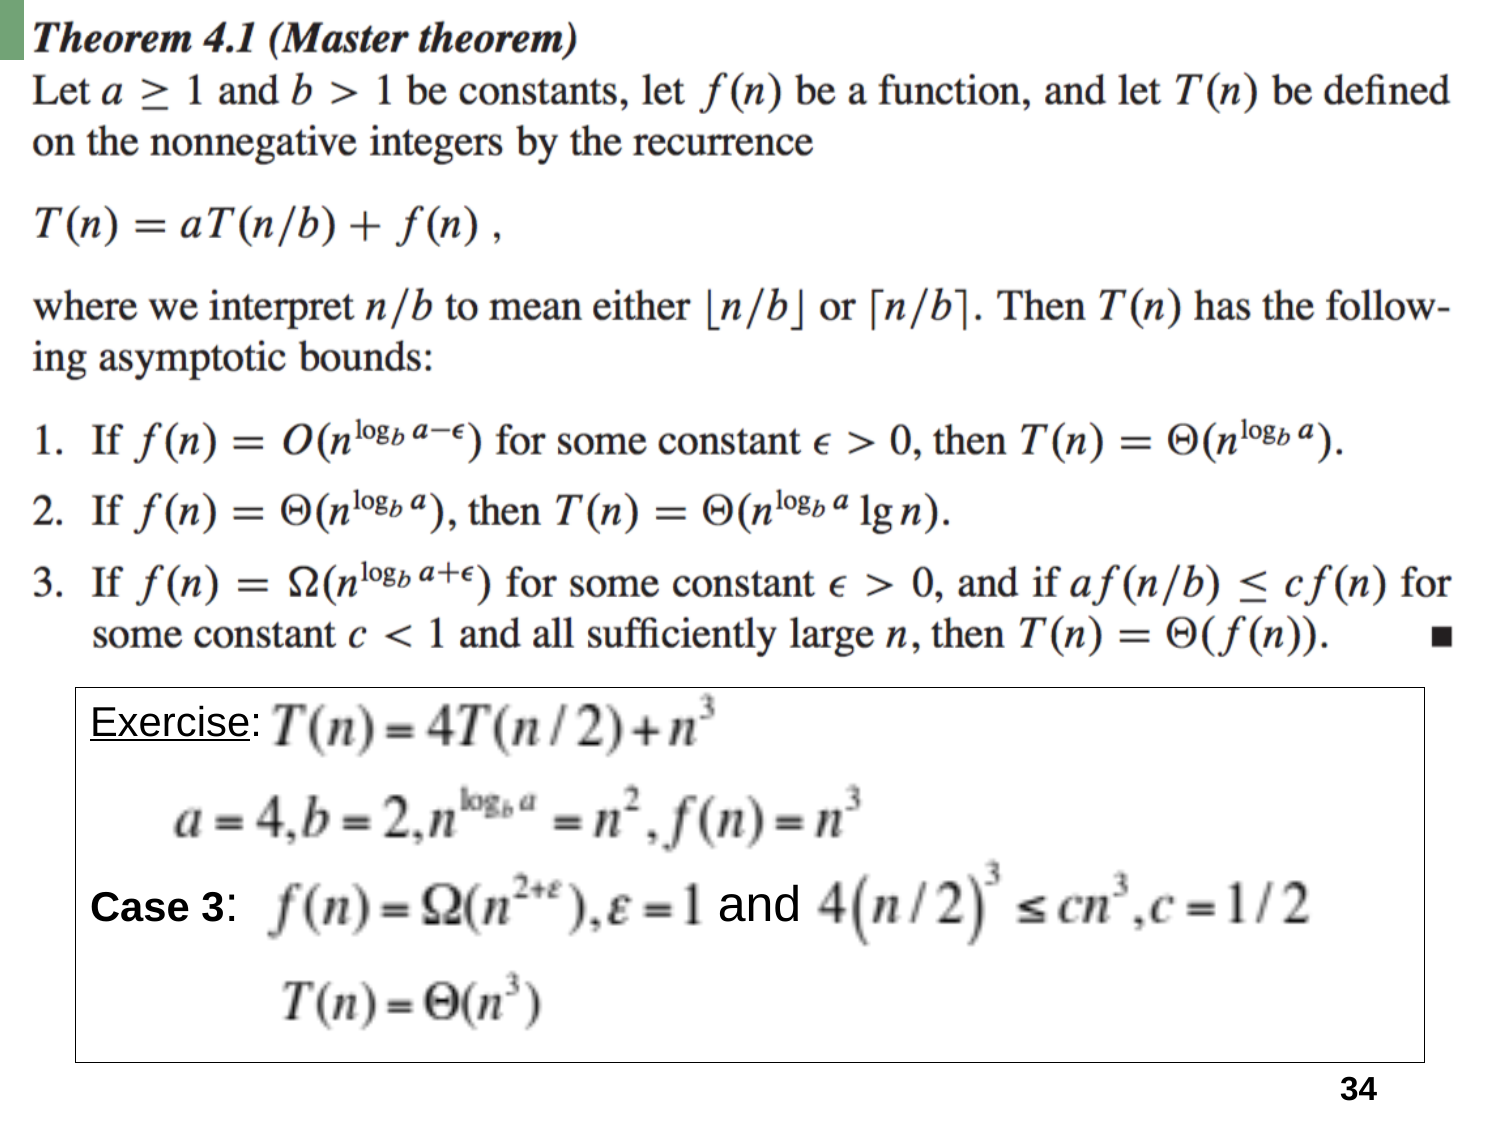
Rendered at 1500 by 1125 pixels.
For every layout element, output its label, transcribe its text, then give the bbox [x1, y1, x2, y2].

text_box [812, 849, 1317, 952]
picture [24, 0, 1500, 679]
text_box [276, 962, 546, 1039]
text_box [262, 862, 708, 946]
slide_number 34 [1325, 1059, 1500, 1114]
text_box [167, 774, 864, 858]
list Exercise: Case 3: and [75, 687, 1425, 1063]
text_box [265, 682, 720, 766]
